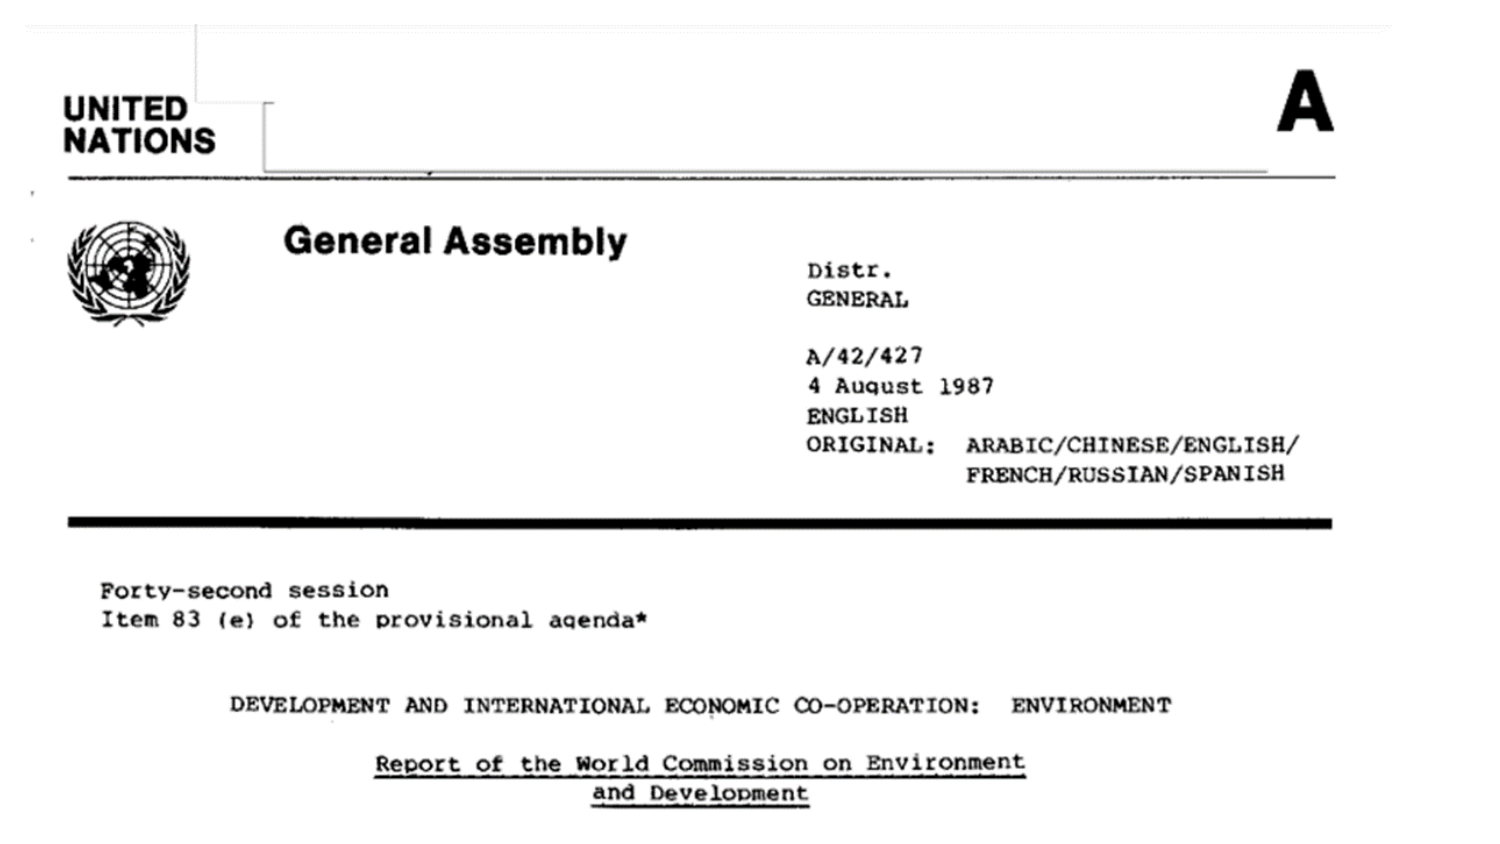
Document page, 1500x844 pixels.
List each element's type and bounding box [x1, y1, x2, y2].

picture [24, 24, 1392, 819]
